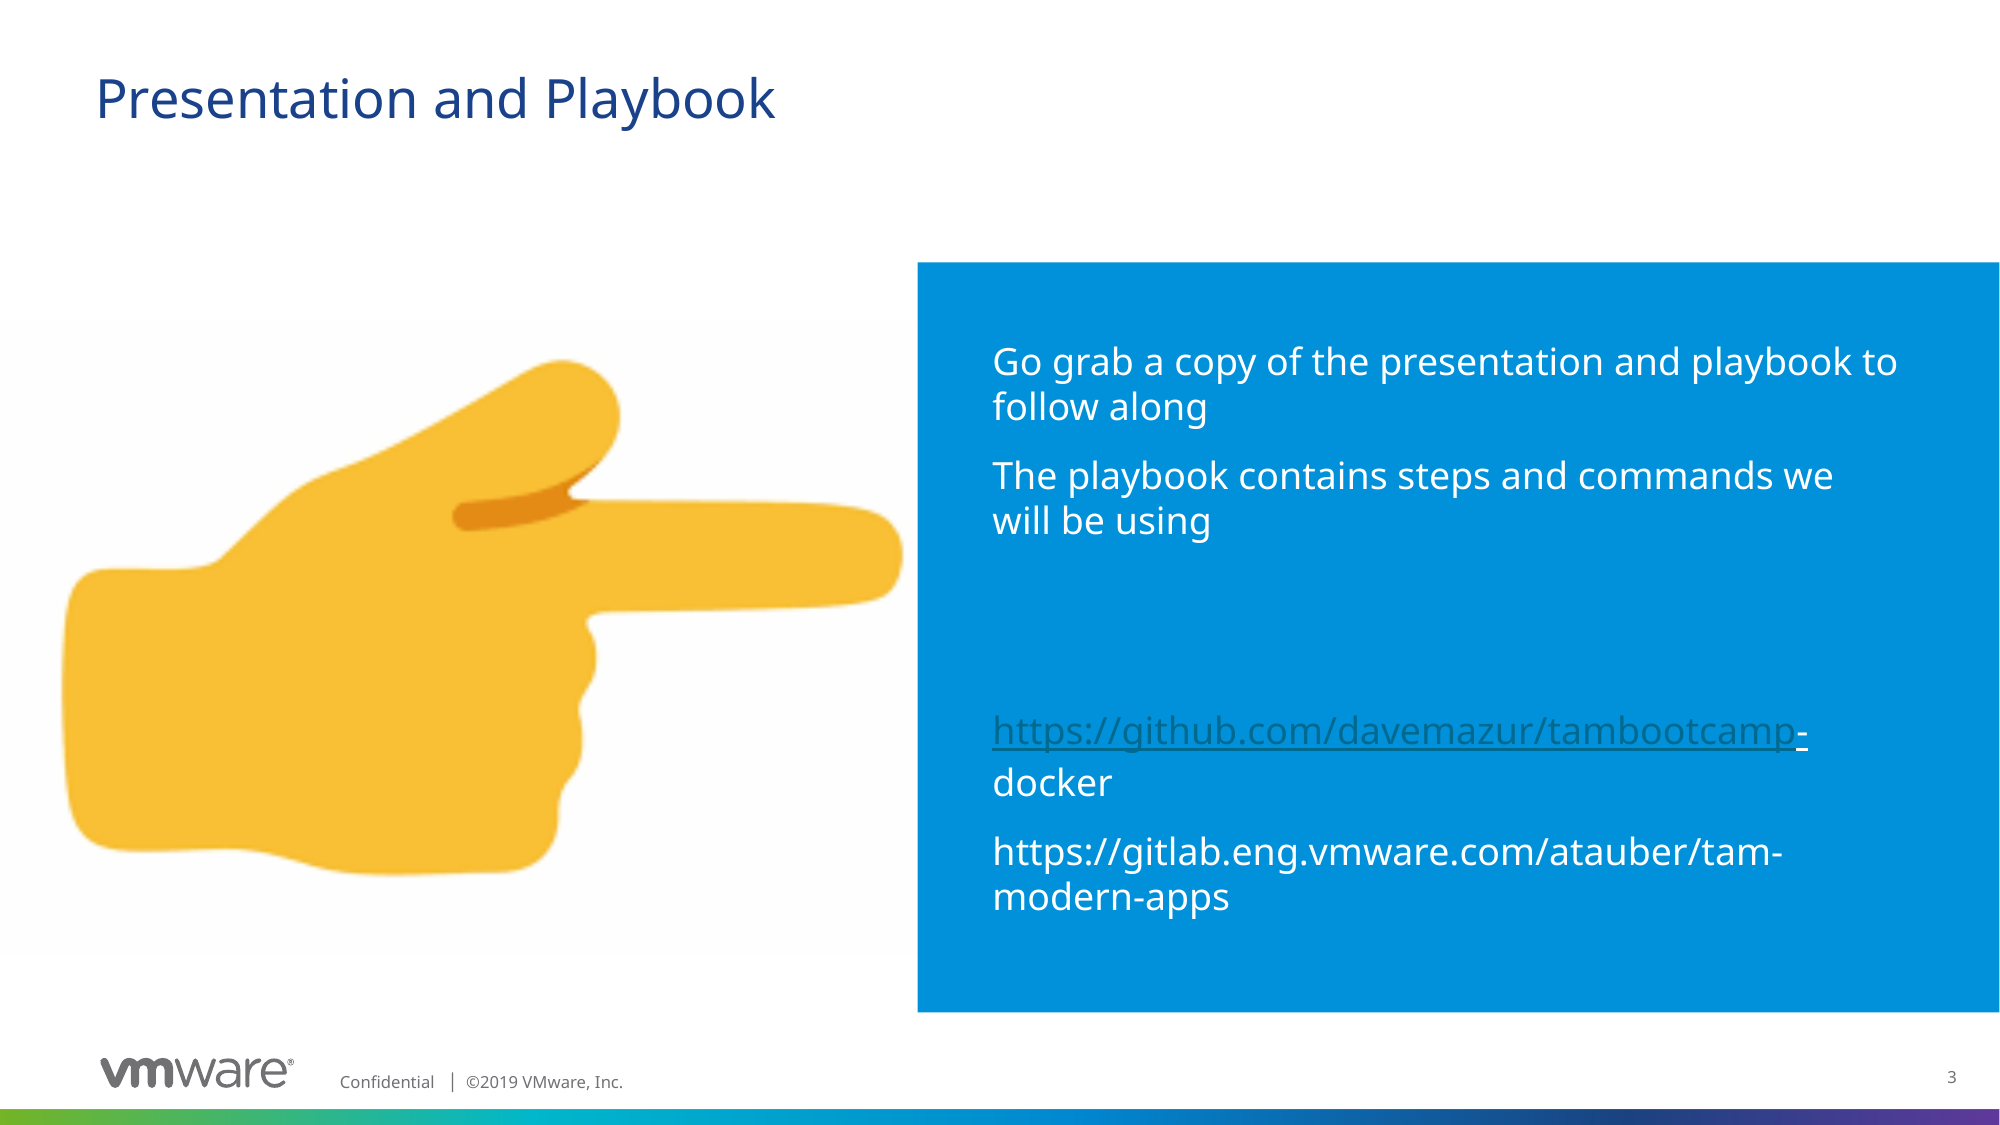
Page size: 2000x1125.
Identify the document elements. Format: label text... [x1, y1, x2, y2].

picture [0, 319, 917, 956]
title Presentation and Playbook [95, 67, 1900, 131]
picture [0, 1109, 719, 1125]
picture [1075, 1109, 2000, 1125]
list Go grab a copy of the presentation and playbook to follow along The playbook contains steps and commands we will be using https://github.com/davemazur/tambootcamp-docker https://gitlab.eng.vmware.com/atauber/tam-modern-apps [917, 262, 2000, 1013]
